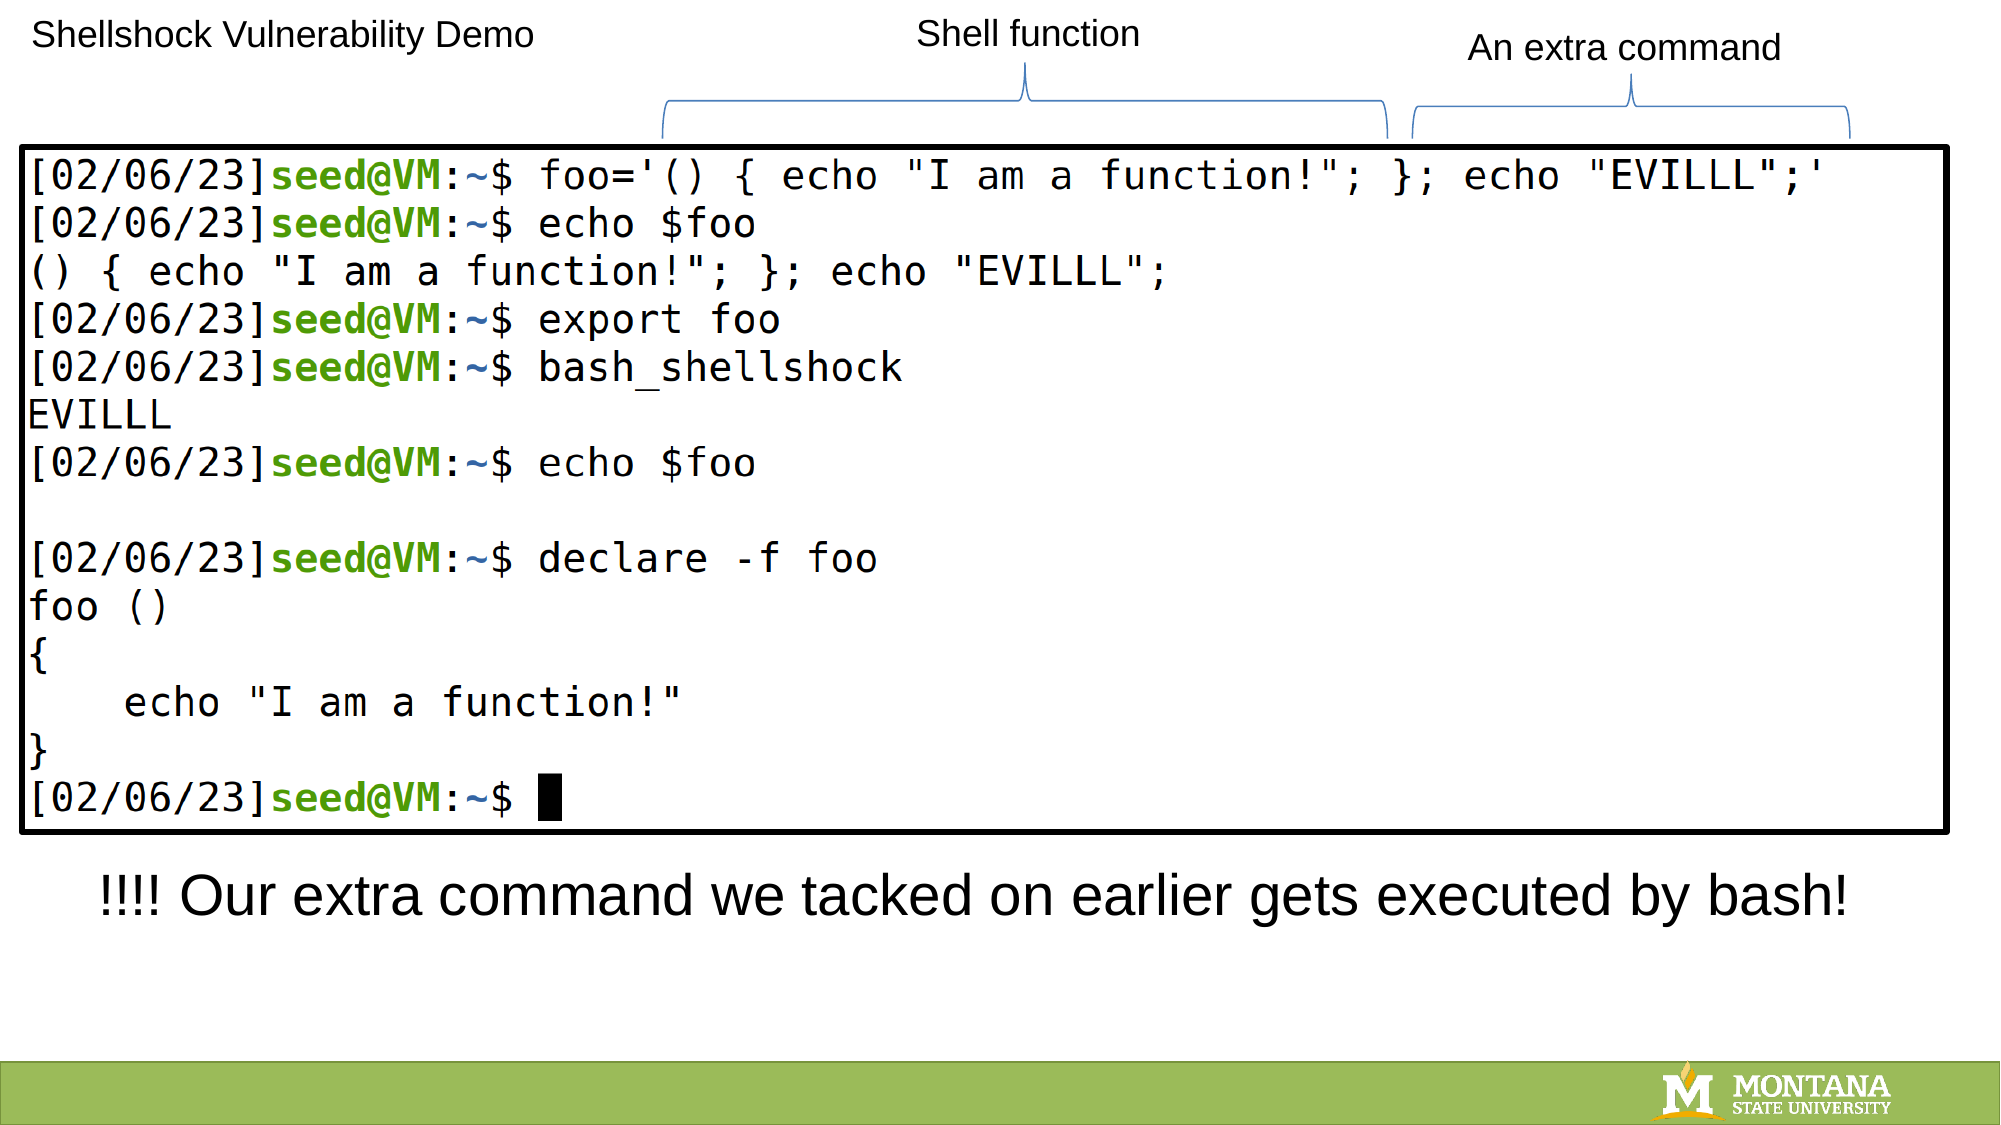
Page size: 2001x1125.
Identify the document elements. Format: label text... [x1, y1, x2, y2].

text_box Shell function [901, 1, 1156, 62]
text_box !!!! Our extra command we tacked on earlier gets executed by bash! [83, 849, 1868, 935]
text_box Shellshock Vulnerability Demo [16, 2, 550, 62]
text_box [661, 62, 1389, 139]
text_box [0, 1060, 1647, 1125]
picture [1649, 1060, 1892, 1122]
text_box [1411, 76, 1851, 139]
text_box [1892, 1060, 2000, 1125]
picture [24, 149, 1944, 830]
text_box An extra command [1452, 15, 1797, 76]
